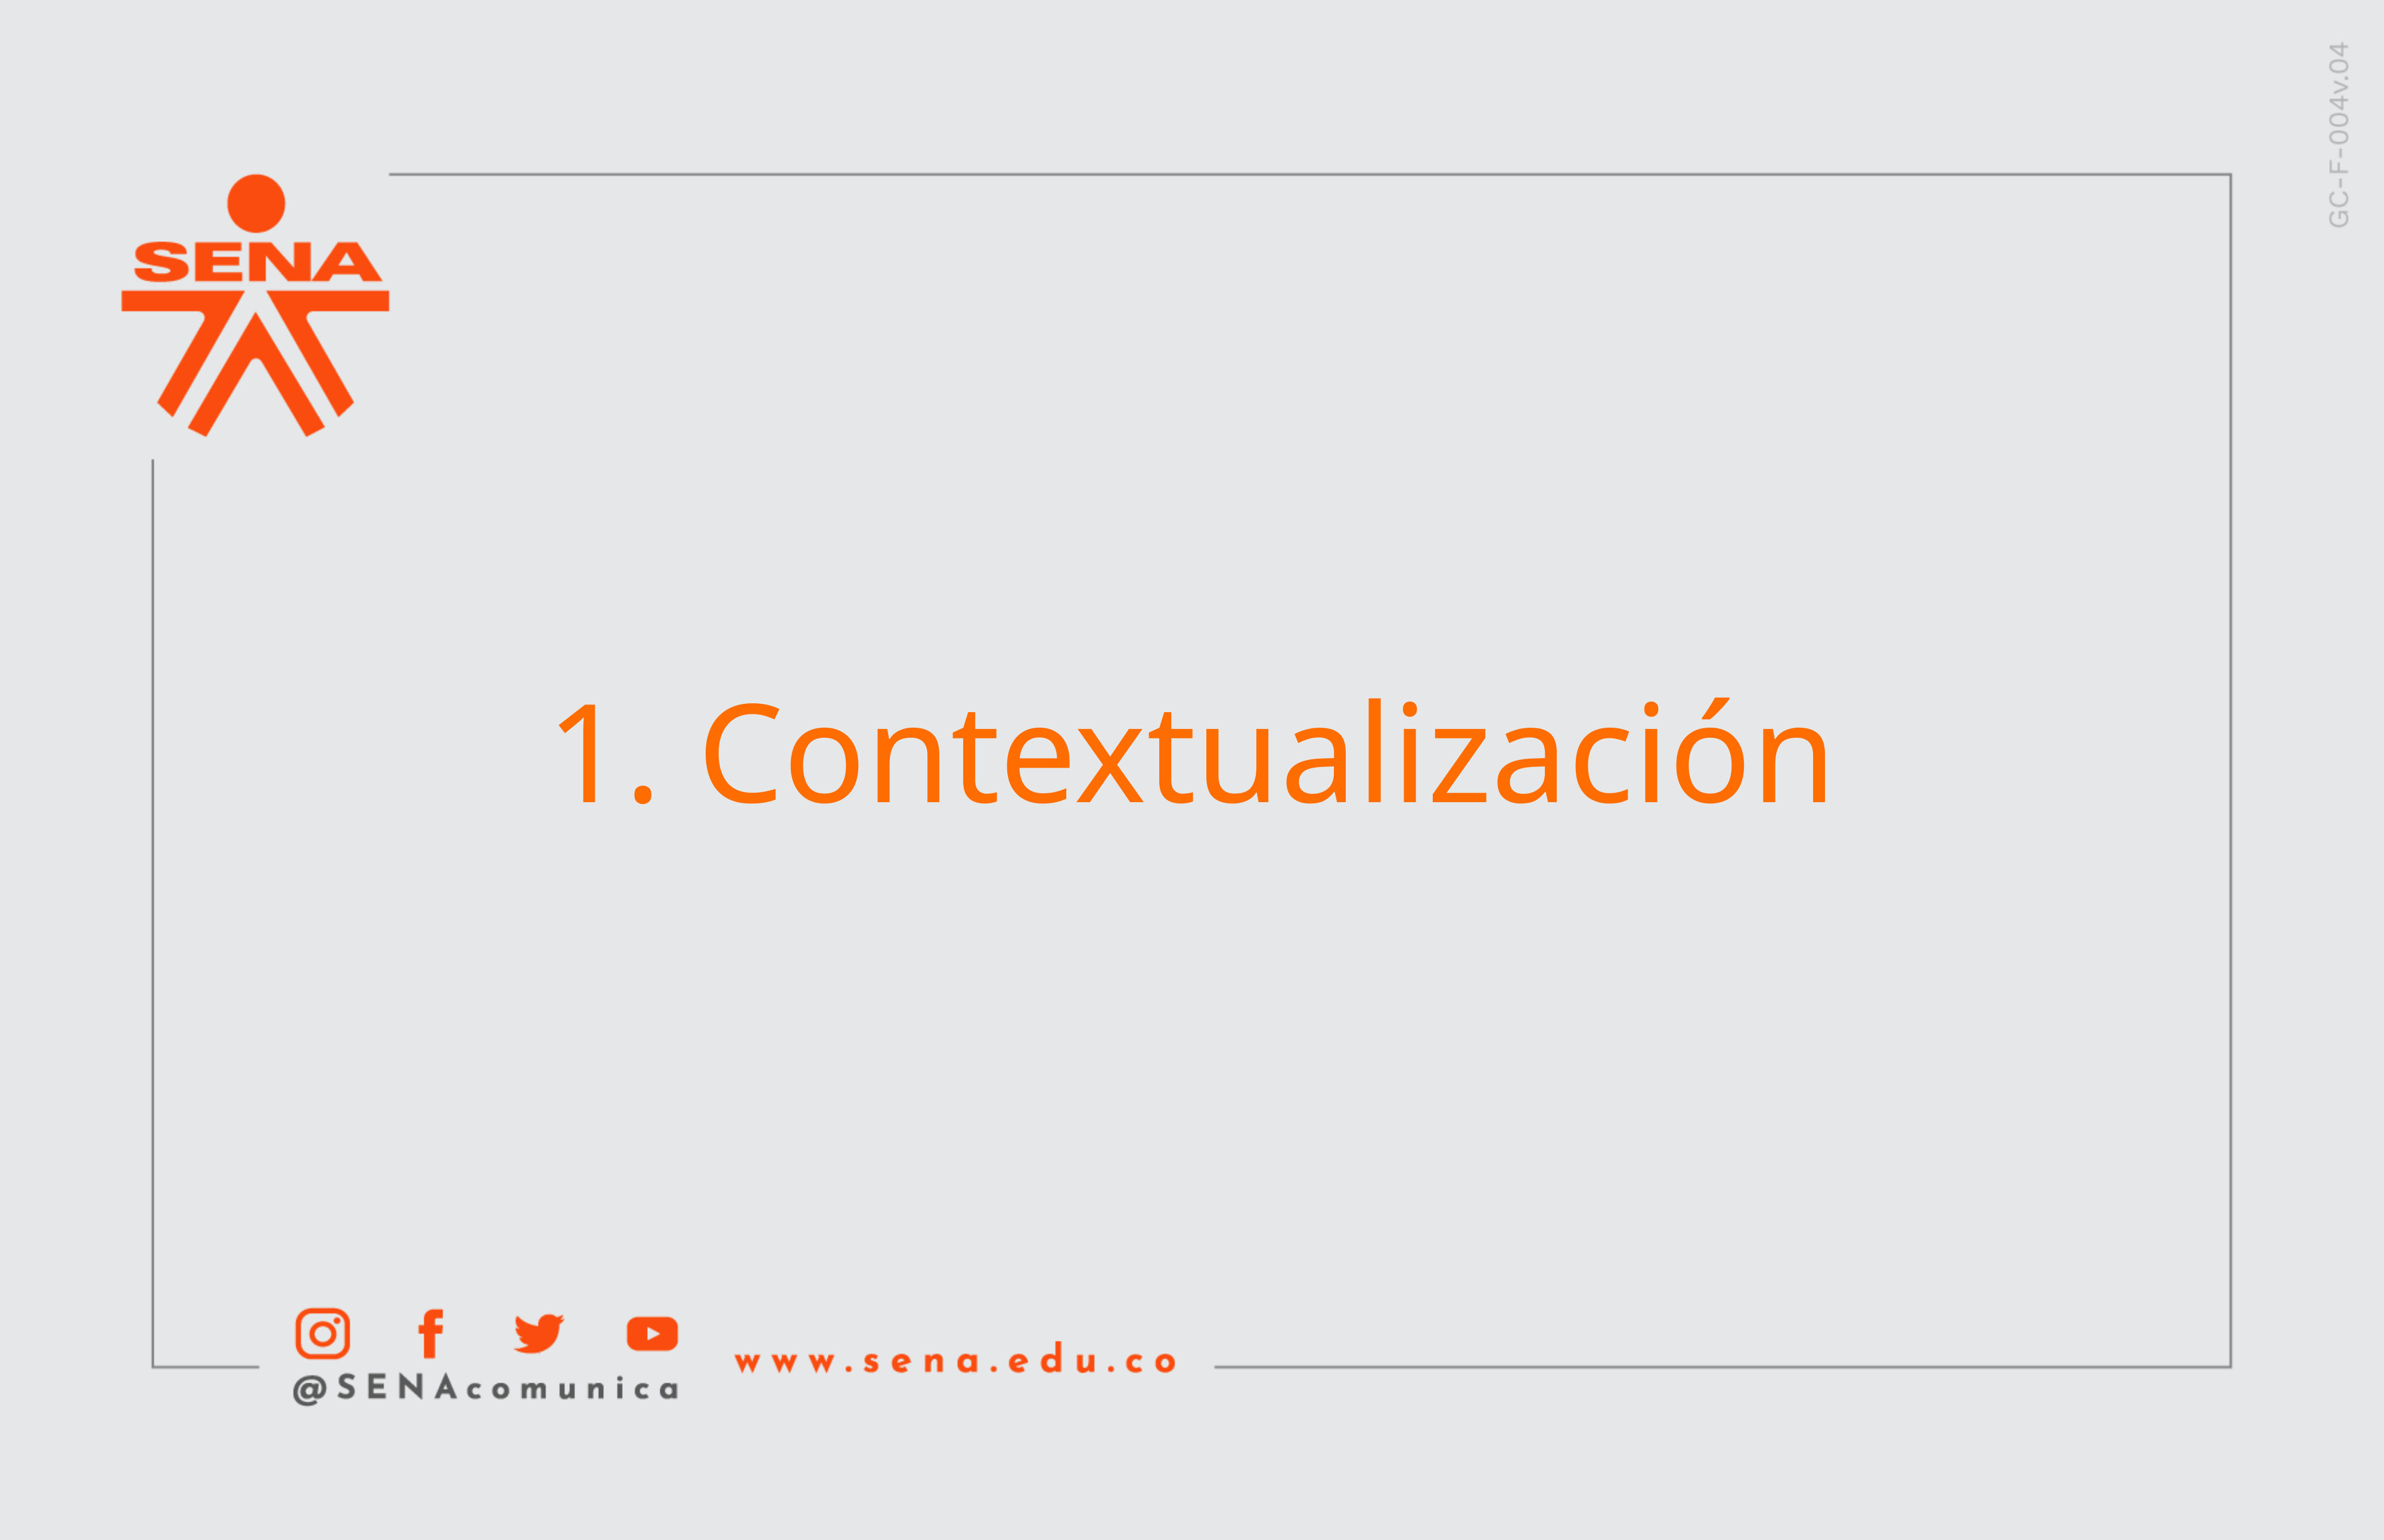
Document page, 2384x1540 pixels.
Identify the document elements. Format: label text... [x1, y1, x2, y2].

picture [0, 0, 2384, 1540]
text_box 1. Contextualización [178, 661, 2206, 834]
